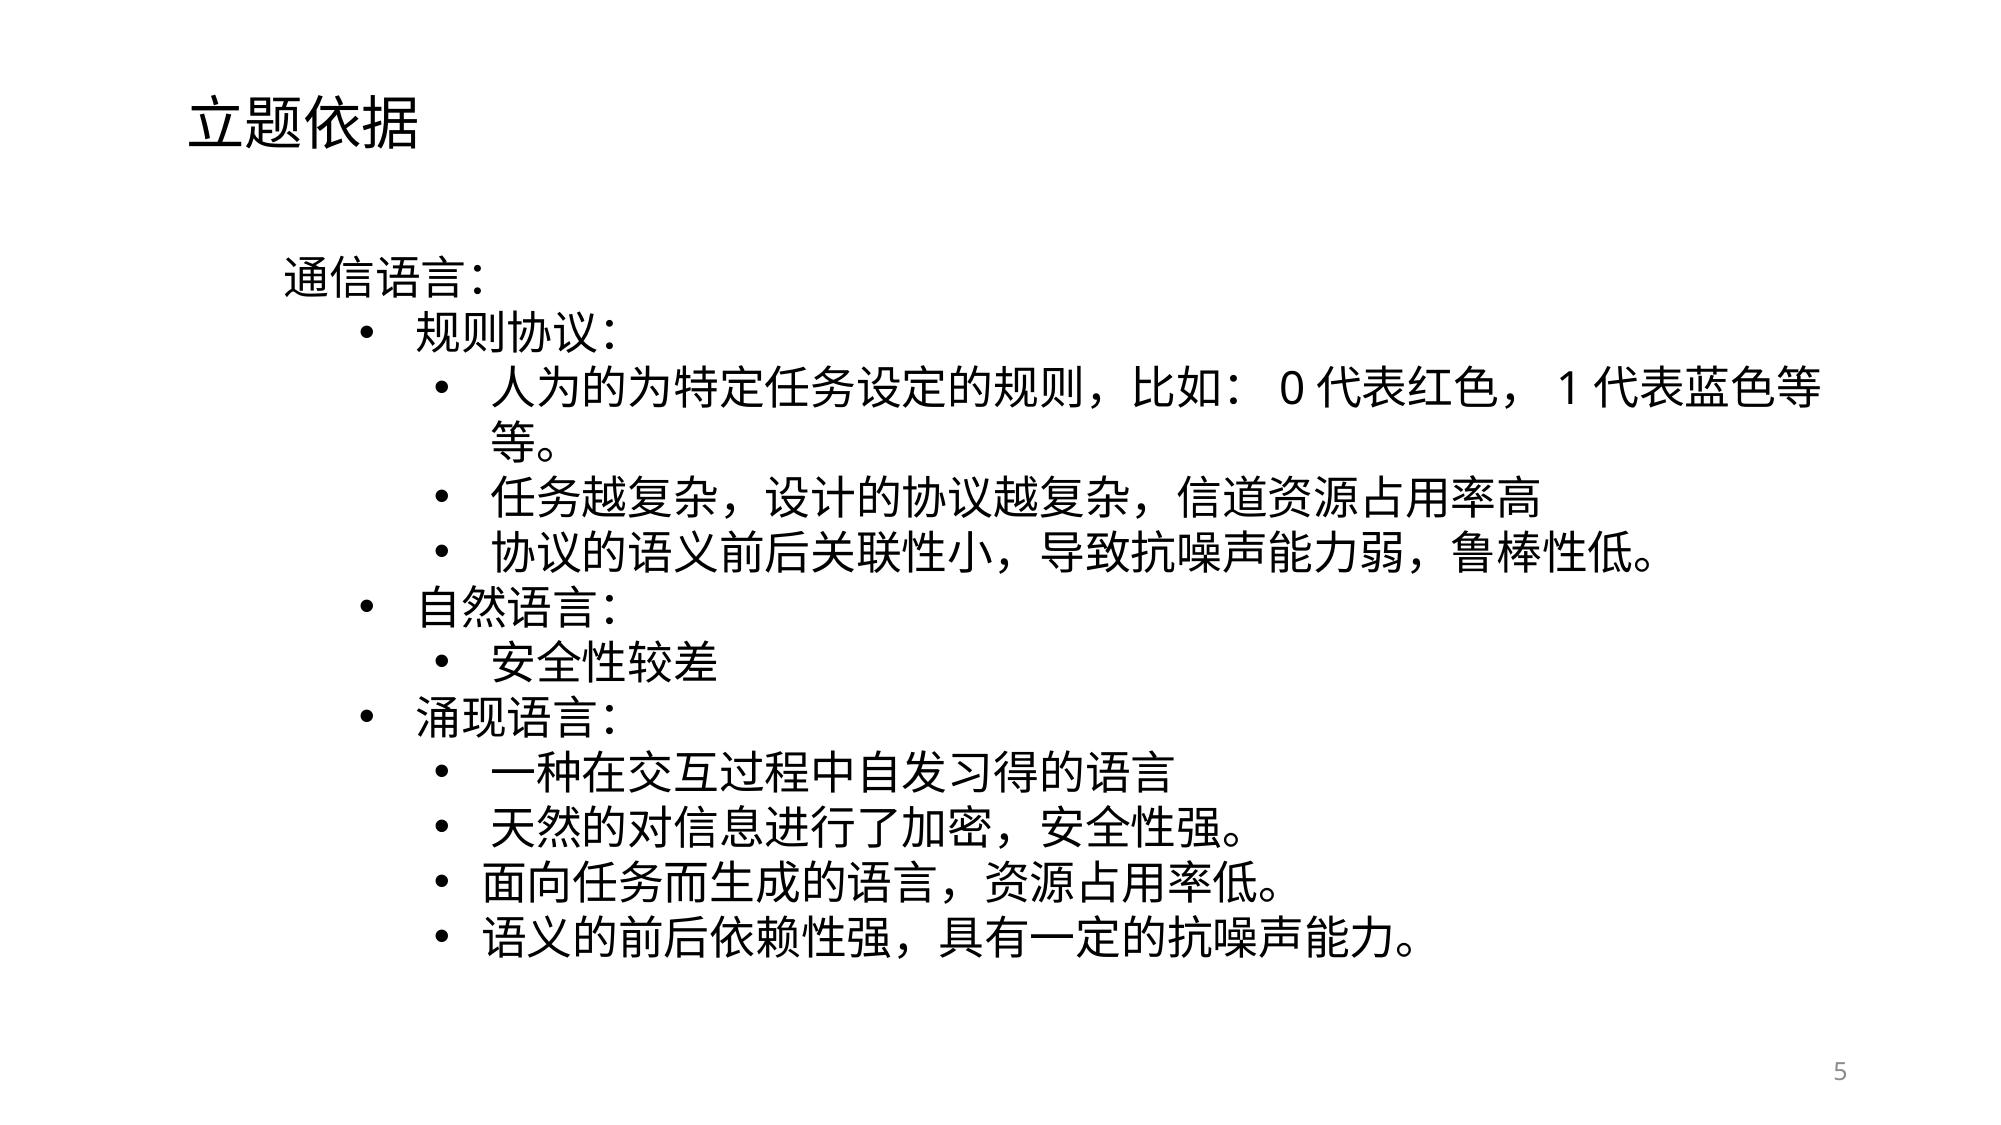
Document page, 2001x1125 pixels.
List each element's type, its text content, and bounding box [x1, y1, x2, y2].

text_box 立题依据 [172, 78, 435, 164]
slide_number 5 [1412, 1042, 1863, 1103]
text_box 通信语言： 规则协议： 人为的为特定任务设定的规则，比如：0代表红色，1代表蓝色等等。 任务越复杂，设计的协议越复杂，信道资源占用率高 协议的语义前后关联性小，导致抗噪声能力弱，鲁棒性低。 自然语言： 安全性较差 涌现语言： 一种在交互过程中自发习得的语言 天然的对信息进行了加密，安全性强。 面向任务而生成的语言，资源占用率低。 语义的前后依赖性强，具有一定的抗噪声能力。 [269, 241, 1863, 971]
